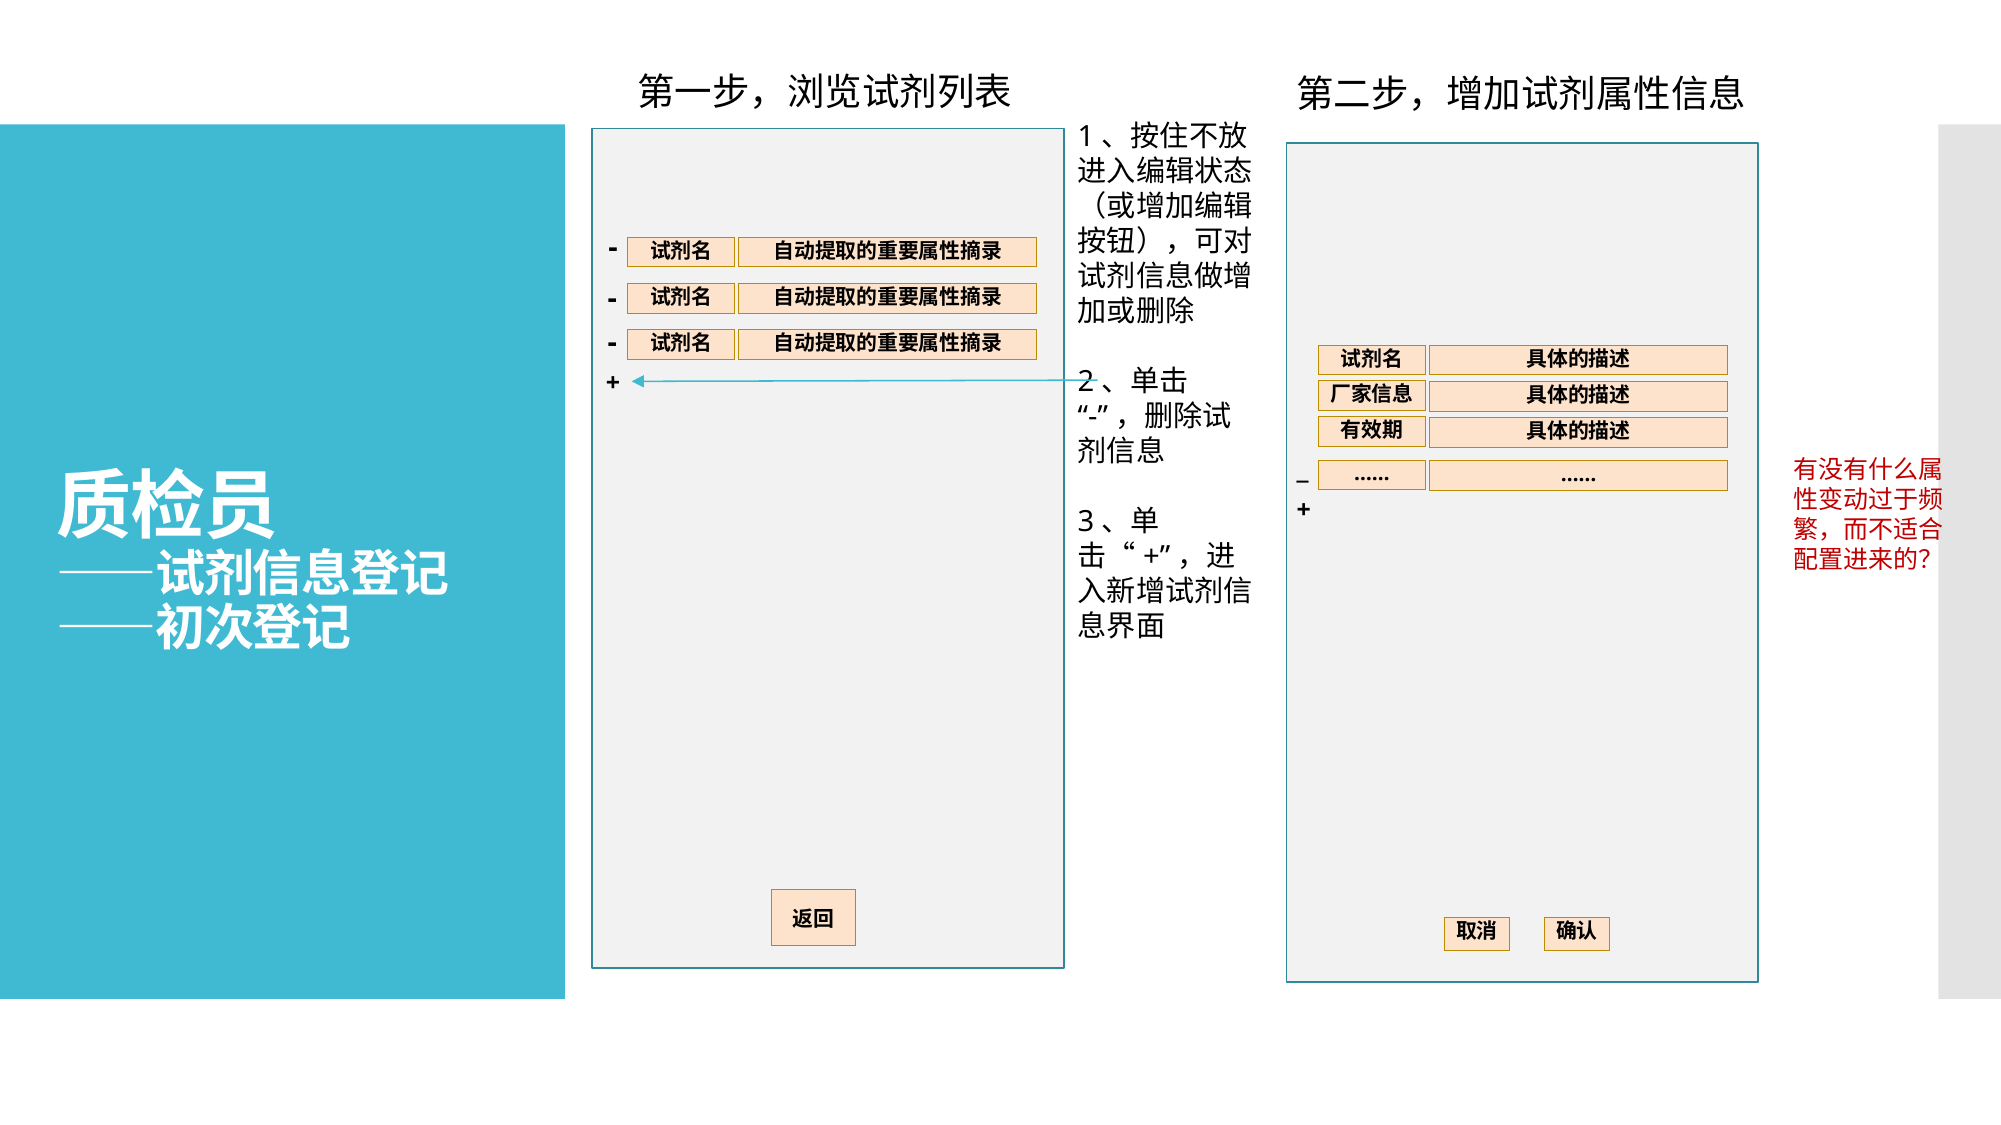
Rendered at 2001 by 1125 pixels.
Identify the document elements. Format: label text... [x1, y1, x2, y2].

text_box _ [1296, 448, 1323, 485]
text_box 1、按住不放进入编辑状态（或增加编辑按钮），可对试剂信息做增加或删除 2、单击 “-”，删除试剂信息 3、单击“+”，进入新增试剂信息界面 [1062, 110, 1271, 650]
text_box 有没有什么属性变动过于频繁，而不适合配置进来的？ [1779, 446, 1981, 581]
text_box …… [1429, 460, 1728, 491]
text_box …… [1318, 460, 1426, 490]
text_box - [608, 228, 634, 264]
text_box - [607, 279, 634, 315]
text_box [1286, 142, 1759, 983]
text_box 自动提取的重要属性摘录 [738, 237, 1037, 267]
text_box - [607, 323, 634, 359]
text_box 具体的描述 [1429, 381, 1728, 412]
text_box + [605, 366, 632, 397]
text_box 试剂名 [1318, 345, 1426, 375]
text_box [591, 128, 1065, 969]
title 质检员 ——试剂信息登记 ——初次登记 [41, 184, 525, 940]
text_box 返回 [771, 889, 856, 946]
text_box 具体的描述 [1429, 345, 1728, 375]
text_box 取消 [1444, 917, 1510, 951]
text_box + [1296, 493, 1323, 524]
text_box 第一步，浏览试剂列表 [622, 61, 1032, 121]
text_box 有效期 [1318, 416, 1426, 447]
text_box 试剂名 [627, 237, 735, 267]
text_box 试剂名 [627, 329, 735, 360]
text_box 具体的描述 [1429, 417, 1728, 448]
text_box 第二步，增加试剂属性信息 [1281, 63, 1765, 123]
text_box 试剂名 [634, 283, 735, 314]
text_box 自动提取的重要属性摘录 [738, 283, 1037, 314]
text_box 厂家信息 [1318, 380, 1426, 411]
text_box 自动提取的重要属性摘录 [738, 329, 1037, 360]
text_box 确认 [1544, 917, 1610, 951]
